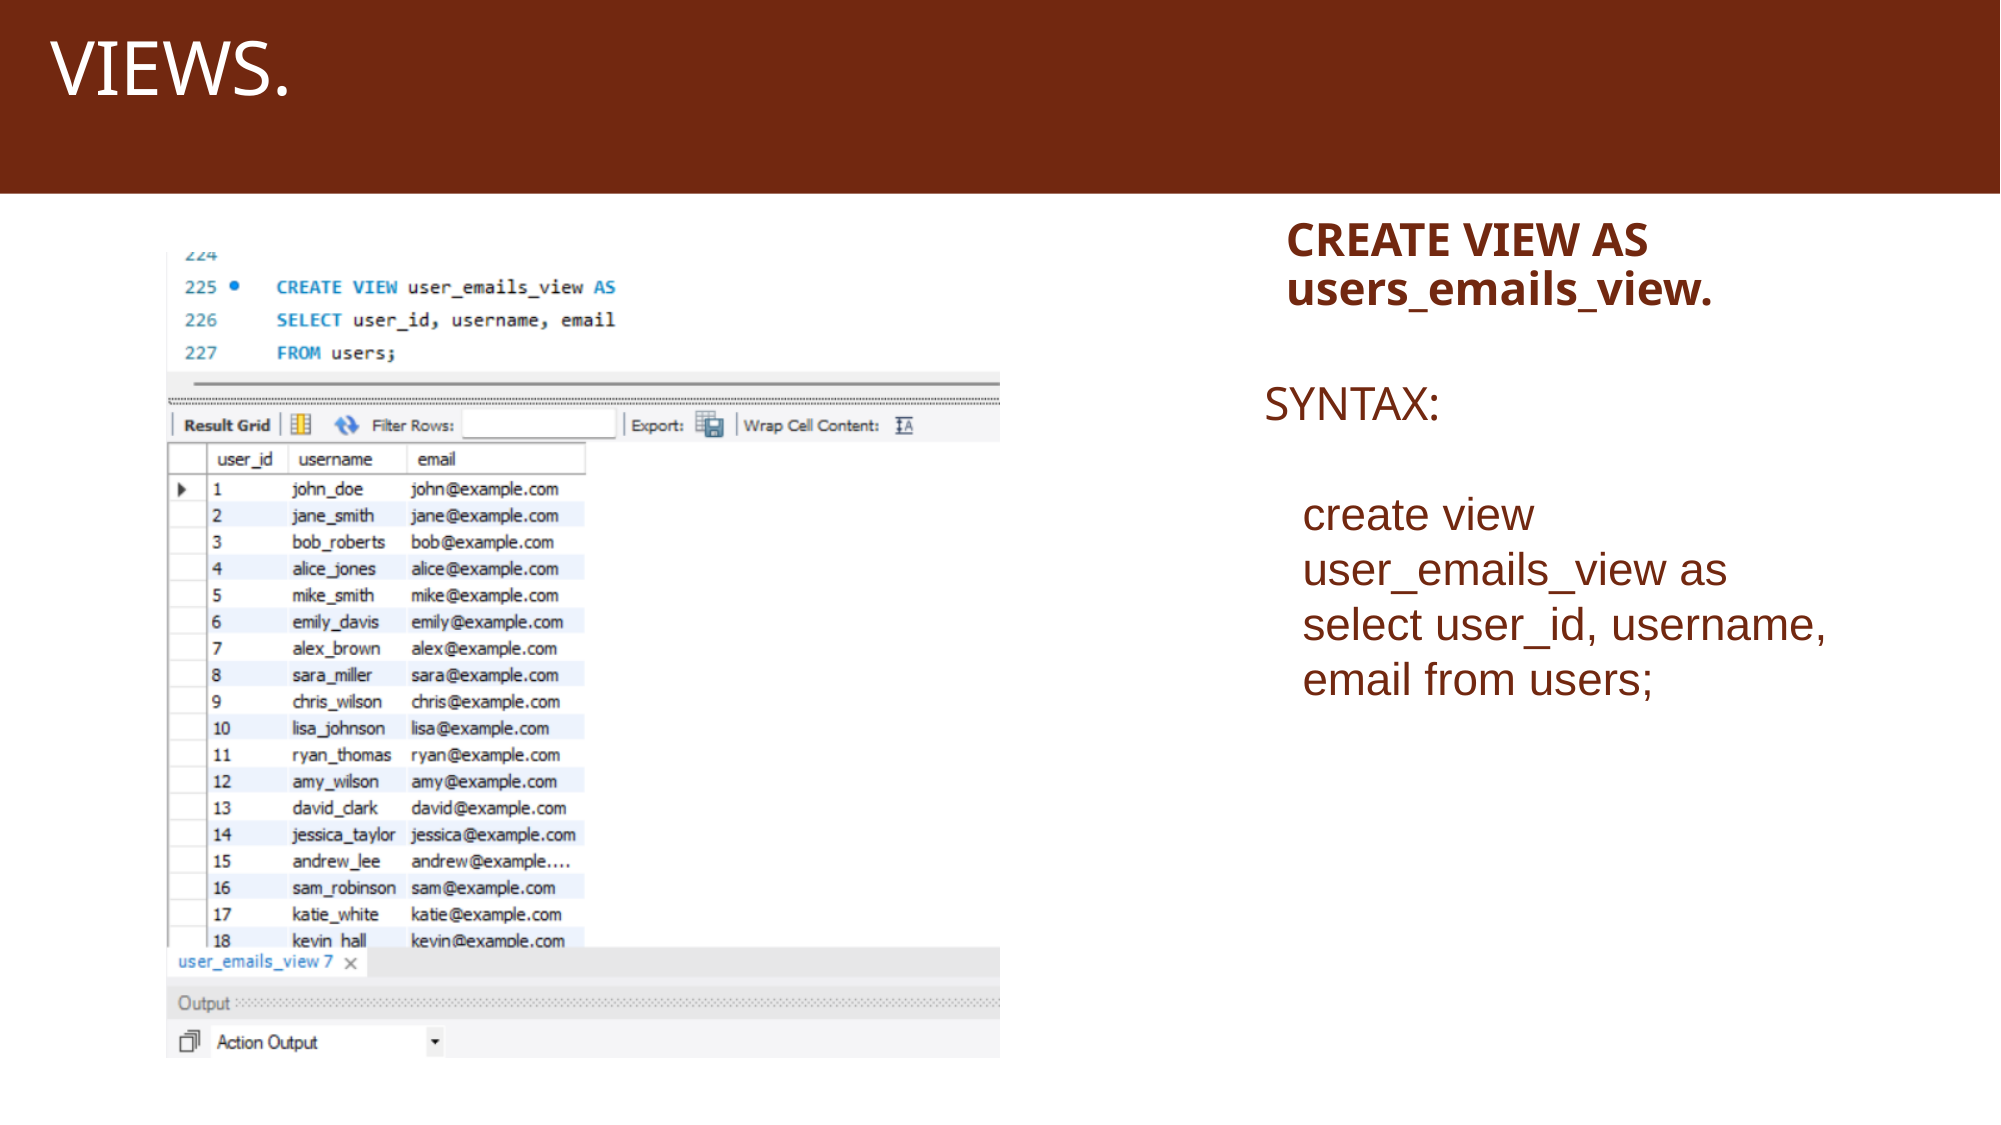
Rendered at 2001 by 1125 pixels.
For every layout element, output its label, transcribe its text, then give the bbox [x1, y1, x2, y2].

list CREATE VIEW AS users_emails_view. [1270, 209, 1980, 526]
picture [165, 252, 1001, 1059]
list SYNTAX: create view user_emails_view as select user_id, username, email from users; [1249, 367, 1959, 987]
title VIEWS. [35, 19, 1959, 124]
